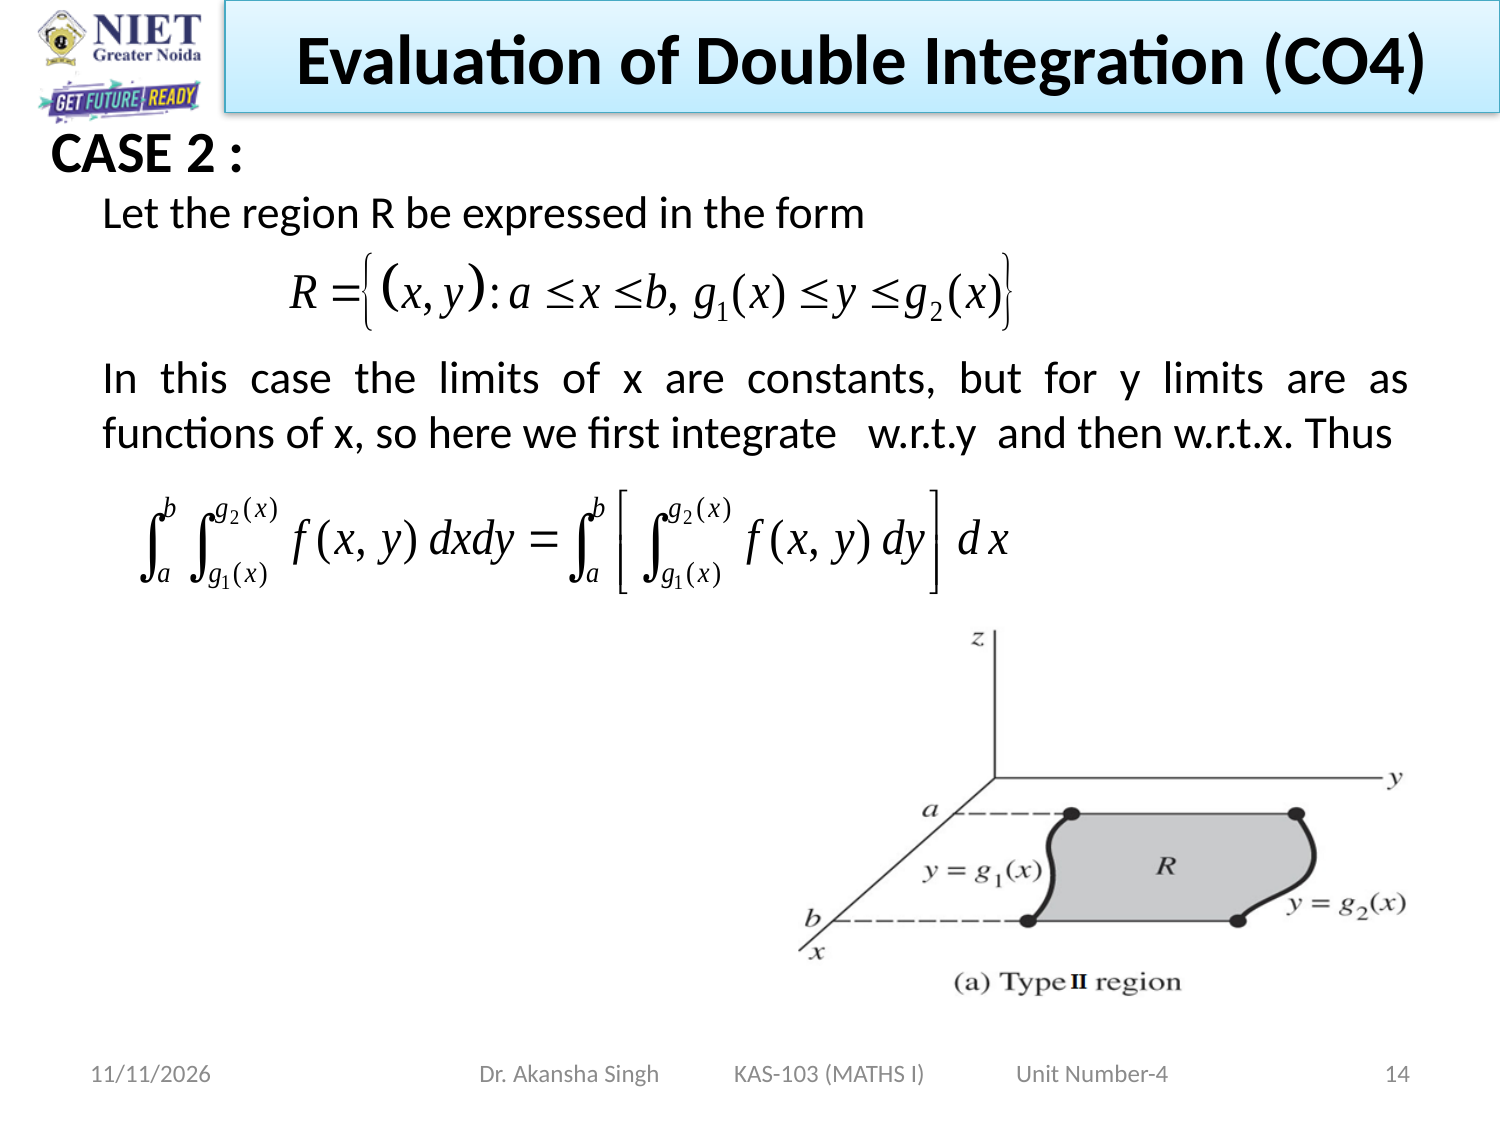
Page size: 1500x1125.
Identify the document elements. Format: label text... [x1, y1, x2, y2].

text_box Evaluation of Double Integration (CO4) [239, 1, 1500, 113]
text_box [125, 479, 1019, 606]
text_box Let the region R be expressed in the form In this case the limits of x are constants, but for y limits are as functions of x, so here we first integrate w.r.t.y and then w.r.t.x. Thus [87, 175, 1425, 466]
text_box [281, 249, 1030, 342]
slide_number 14 [1238, 1043, 1425, 1103]
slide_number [75, 1042, 412, 1103]
picture [0, 0, 238, 135]
picture [783, 610, 1435, 1036]
footer Dr. Akansha Singh KAS-103 (MATHS I) Unit Number-4 [412, 1042, 1238, 1103]
text_box CASE 2 : [36, 120, 1024, 192]
